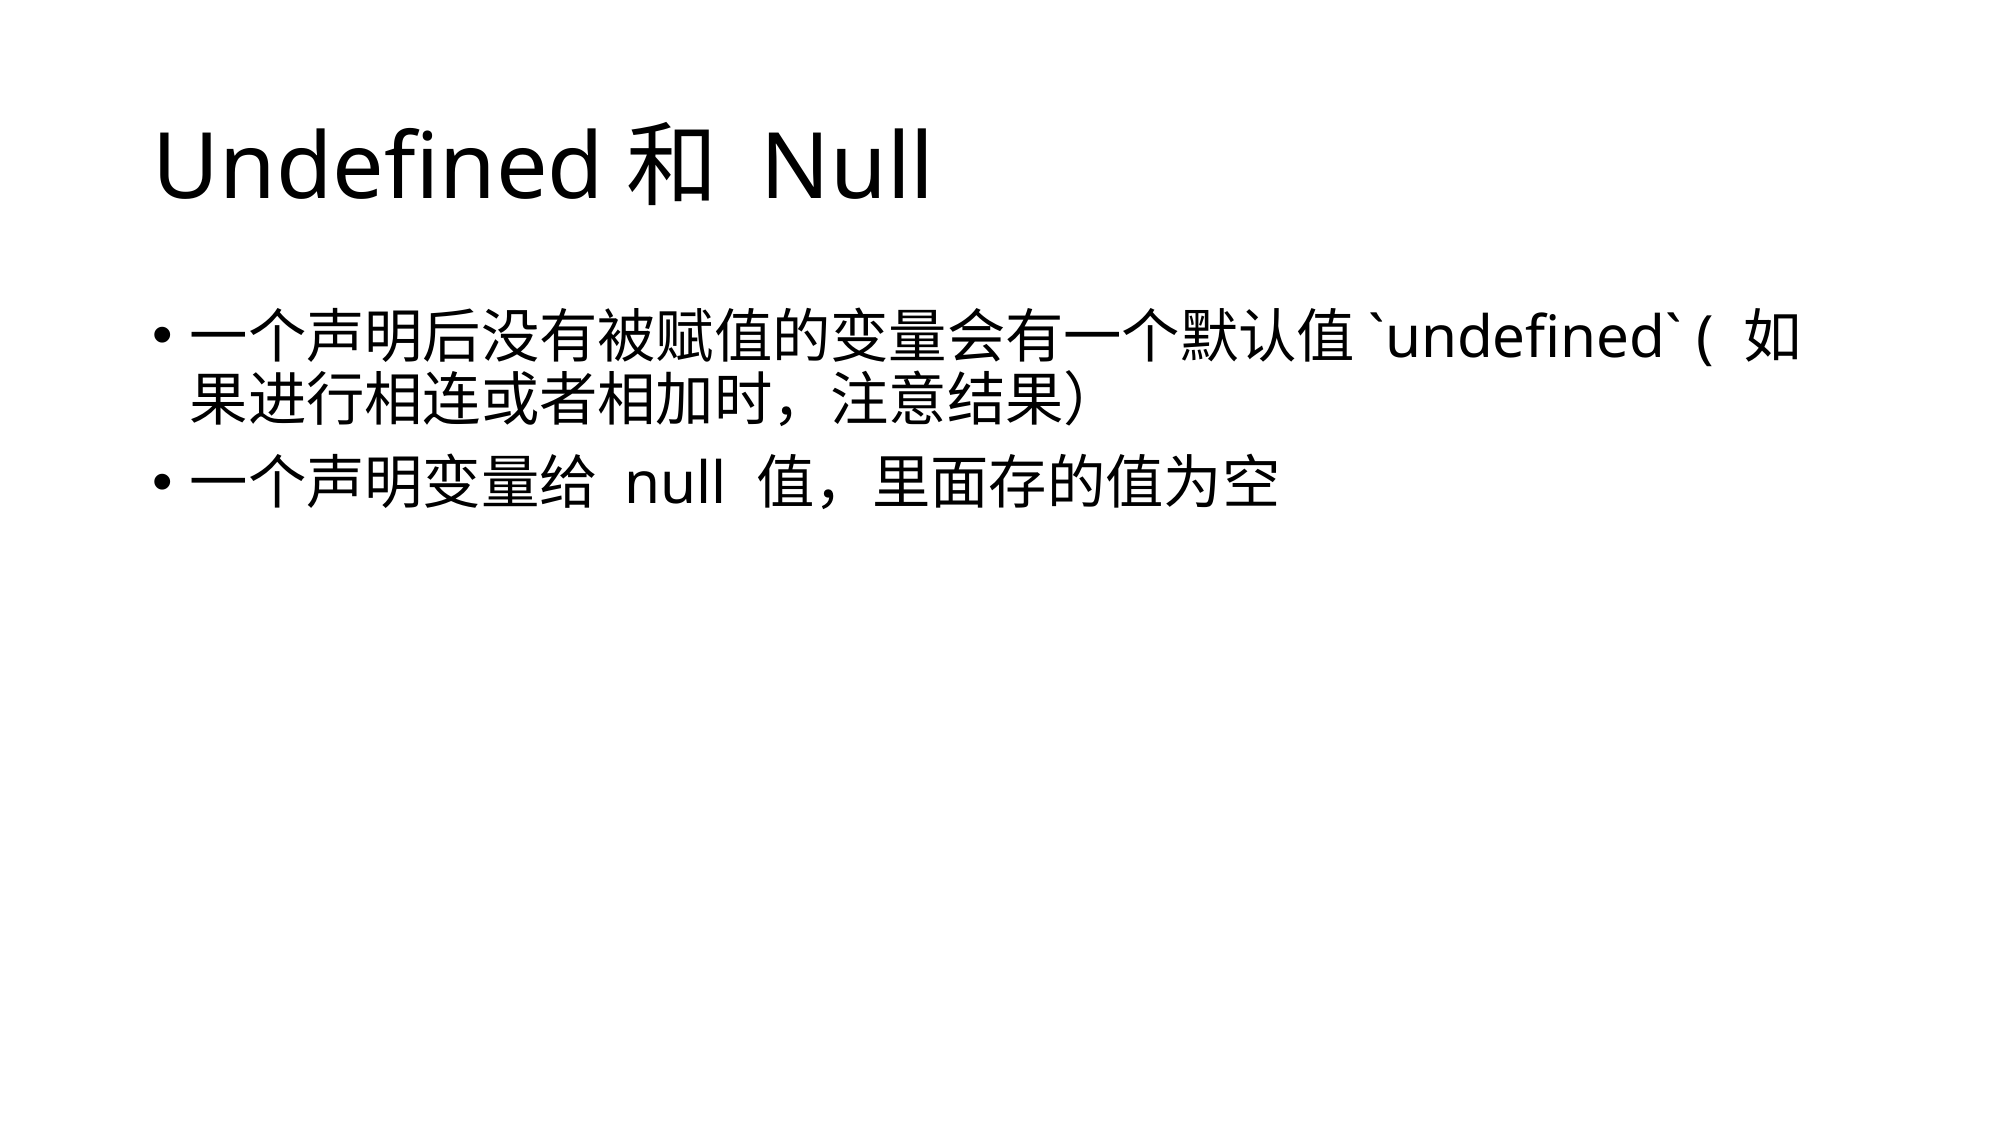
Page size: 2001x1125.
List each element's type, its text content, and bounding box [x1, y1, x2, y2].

list 一个声明后没有被赋值的变量会有一个默认值`undefined` ( 如果进行相连或者相加时，注意结果） 一个声明变量给 null 值，里面存的值为空 [137, 299, 1863, 1014]
title Undefined和 Null [137, 59, 1863, 278]
